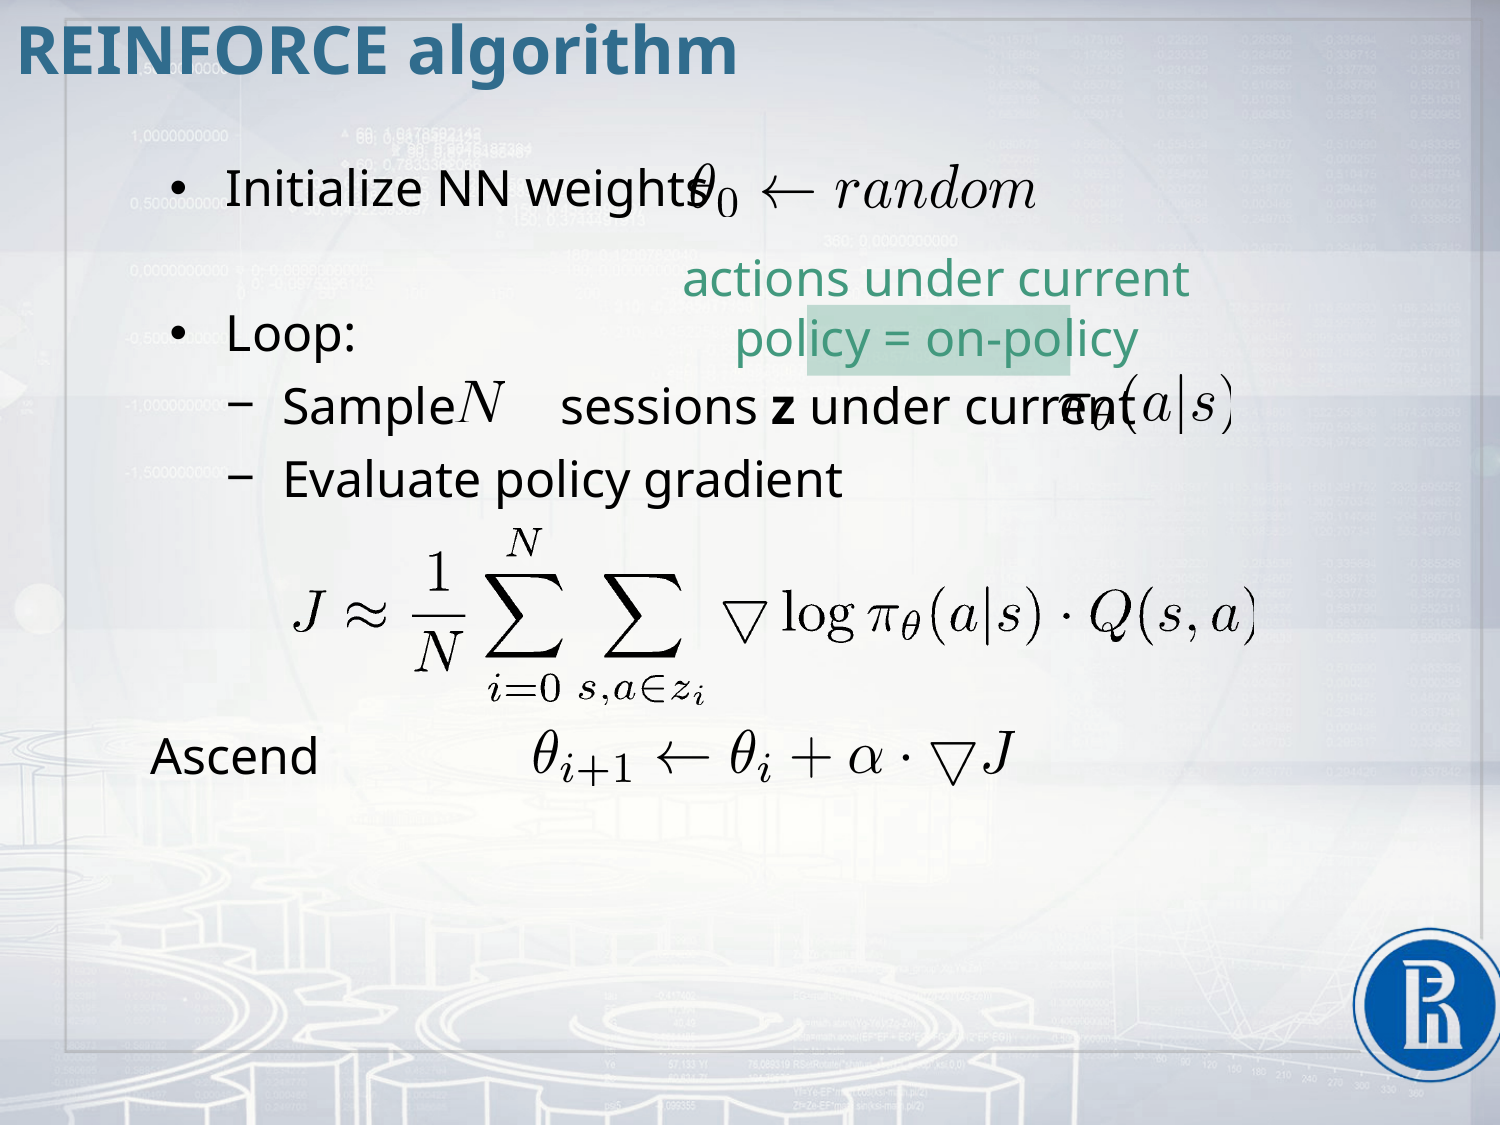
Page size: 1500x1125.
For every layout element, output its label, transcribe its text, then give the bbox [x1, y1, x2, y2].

text_box Initialize NN weights Loop: Sample sessions z under current Evaluate policy gradient Ascend [135, 149, 1412, 932]
picture [0, 102, 1500, 1125]
title REINFORCE algorithm [0, 0, 1500, 102]
